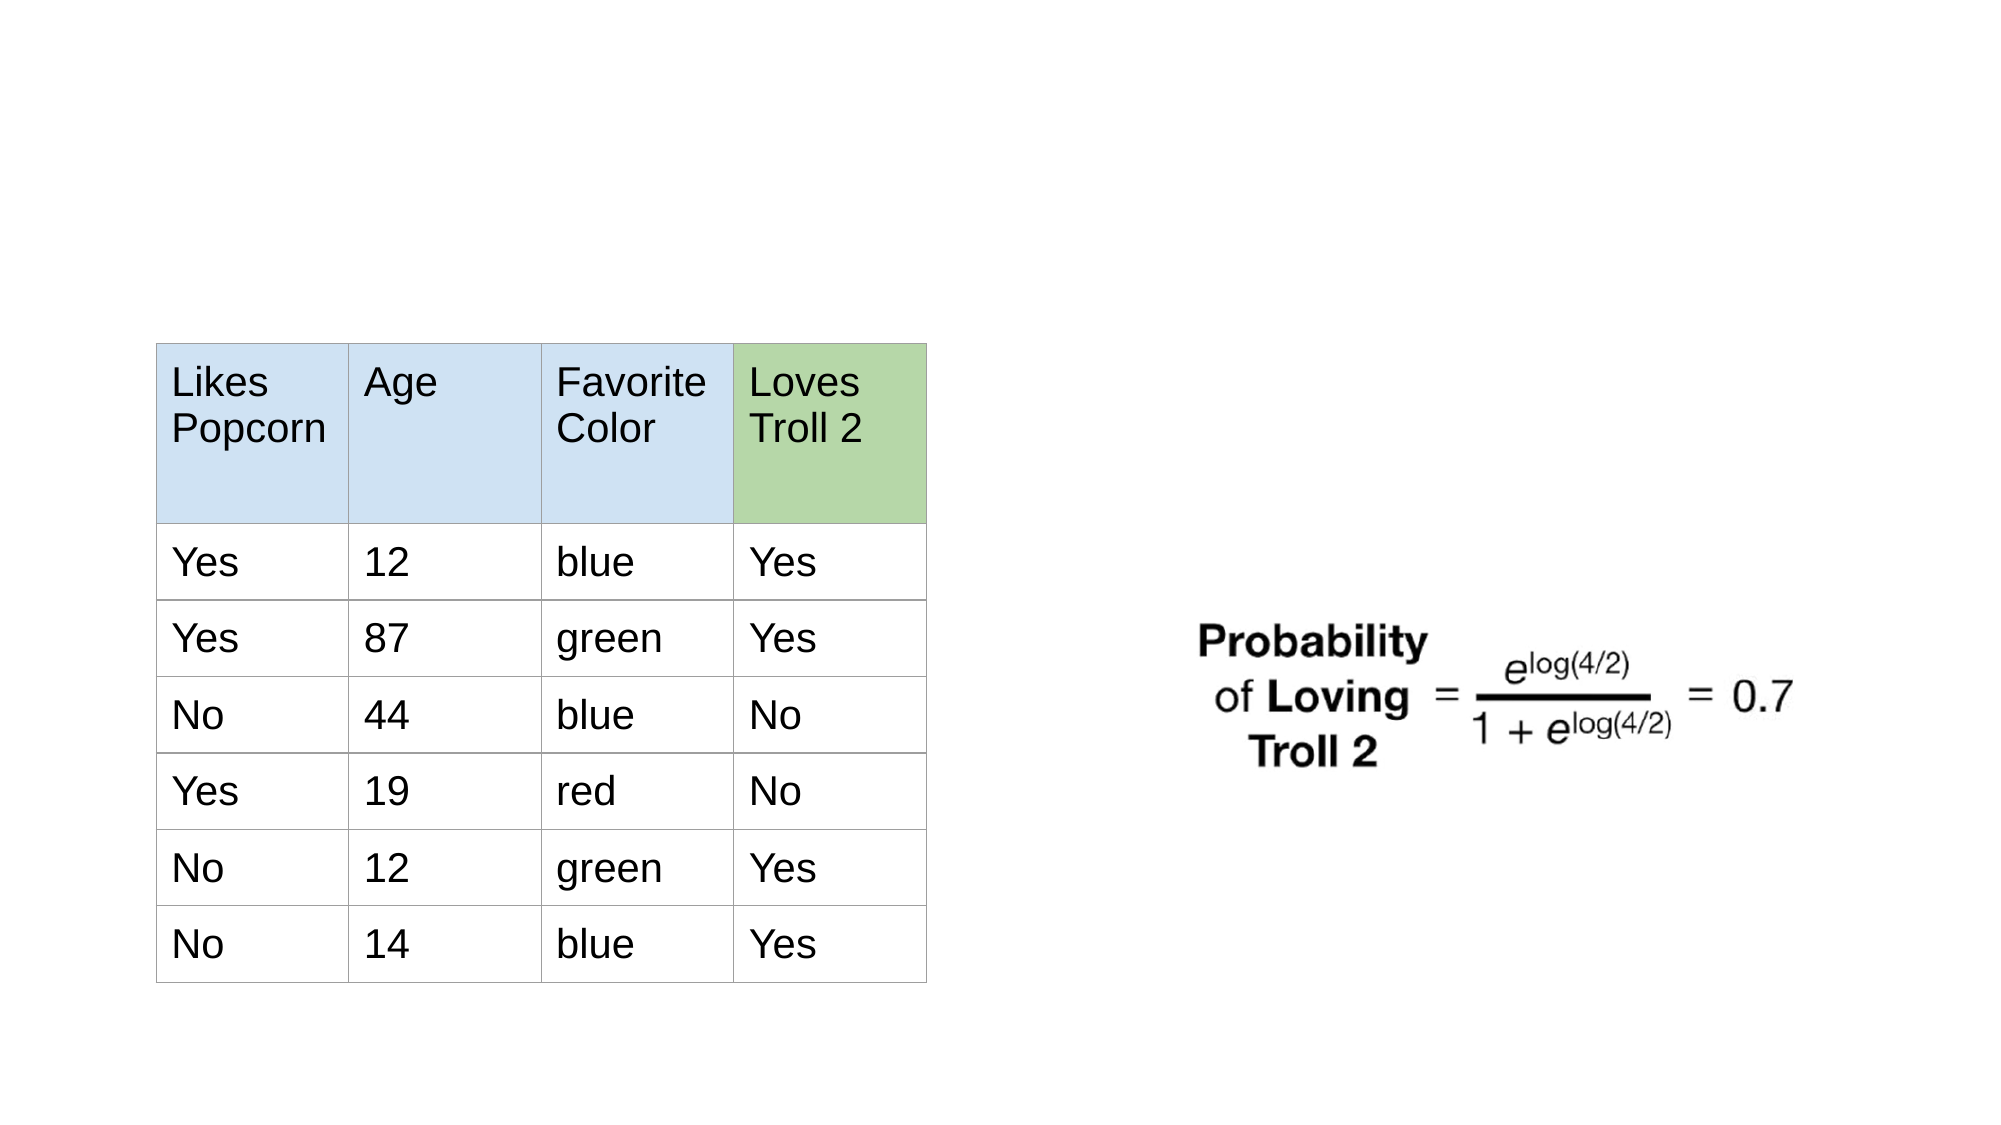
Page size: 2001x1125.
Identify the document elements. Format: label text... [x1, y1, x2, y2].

table_cell blue [542, 524, 733, 599]
table_cell green [542, 601, 733, 676]
table_header Age [349, 344, 541, 523]
table_header Favorite Color [542, 344, 733, 523]
table_cell Yes [734, 524, 926, 599]
table_cell No [157, 830, 348, 905]
table_cell 87 [349, 601, 541, 676]
table_cell blue [542, 677, 733, 752]
table_cell green [542, 830, 733, 905]
table_cell red [542, 754, 733, 829]
table_cell Yes [157, 754, 348, 829]
picture [1188, 603, 1810, 797]
table_cell 14 [349, 906, 541, 982]
table_cell Yes [734, 830, 926, 905]
table_cell Yes [157, 601, 348, 676]
table_cell 12 [349, 830, 541, 905]
table_cell No [734, 754, 926, 829]
table_cell 12 [349, 524, 541, 599]
table_cell 44 [349, 677, 541, 752]
table_cell No [157, 906, 348, 982]
table_cell No [157, 677, 348, 752]
table_cell Yes [157, 524, 348, 599]
table_cell No [734, 677, 926, 752]
table_header Loves Troll 2 [734, 344, 926, 523]
table_cell 19 [349, 754, 541, 829]
table_cell Yes [734, 906, 926, 982]
table_cell Yes [734, 601, 926, 676]
table_cell blue [542, 906, 733, 982]
table_header Likes Popcorn [157, 344, 348, 523]
